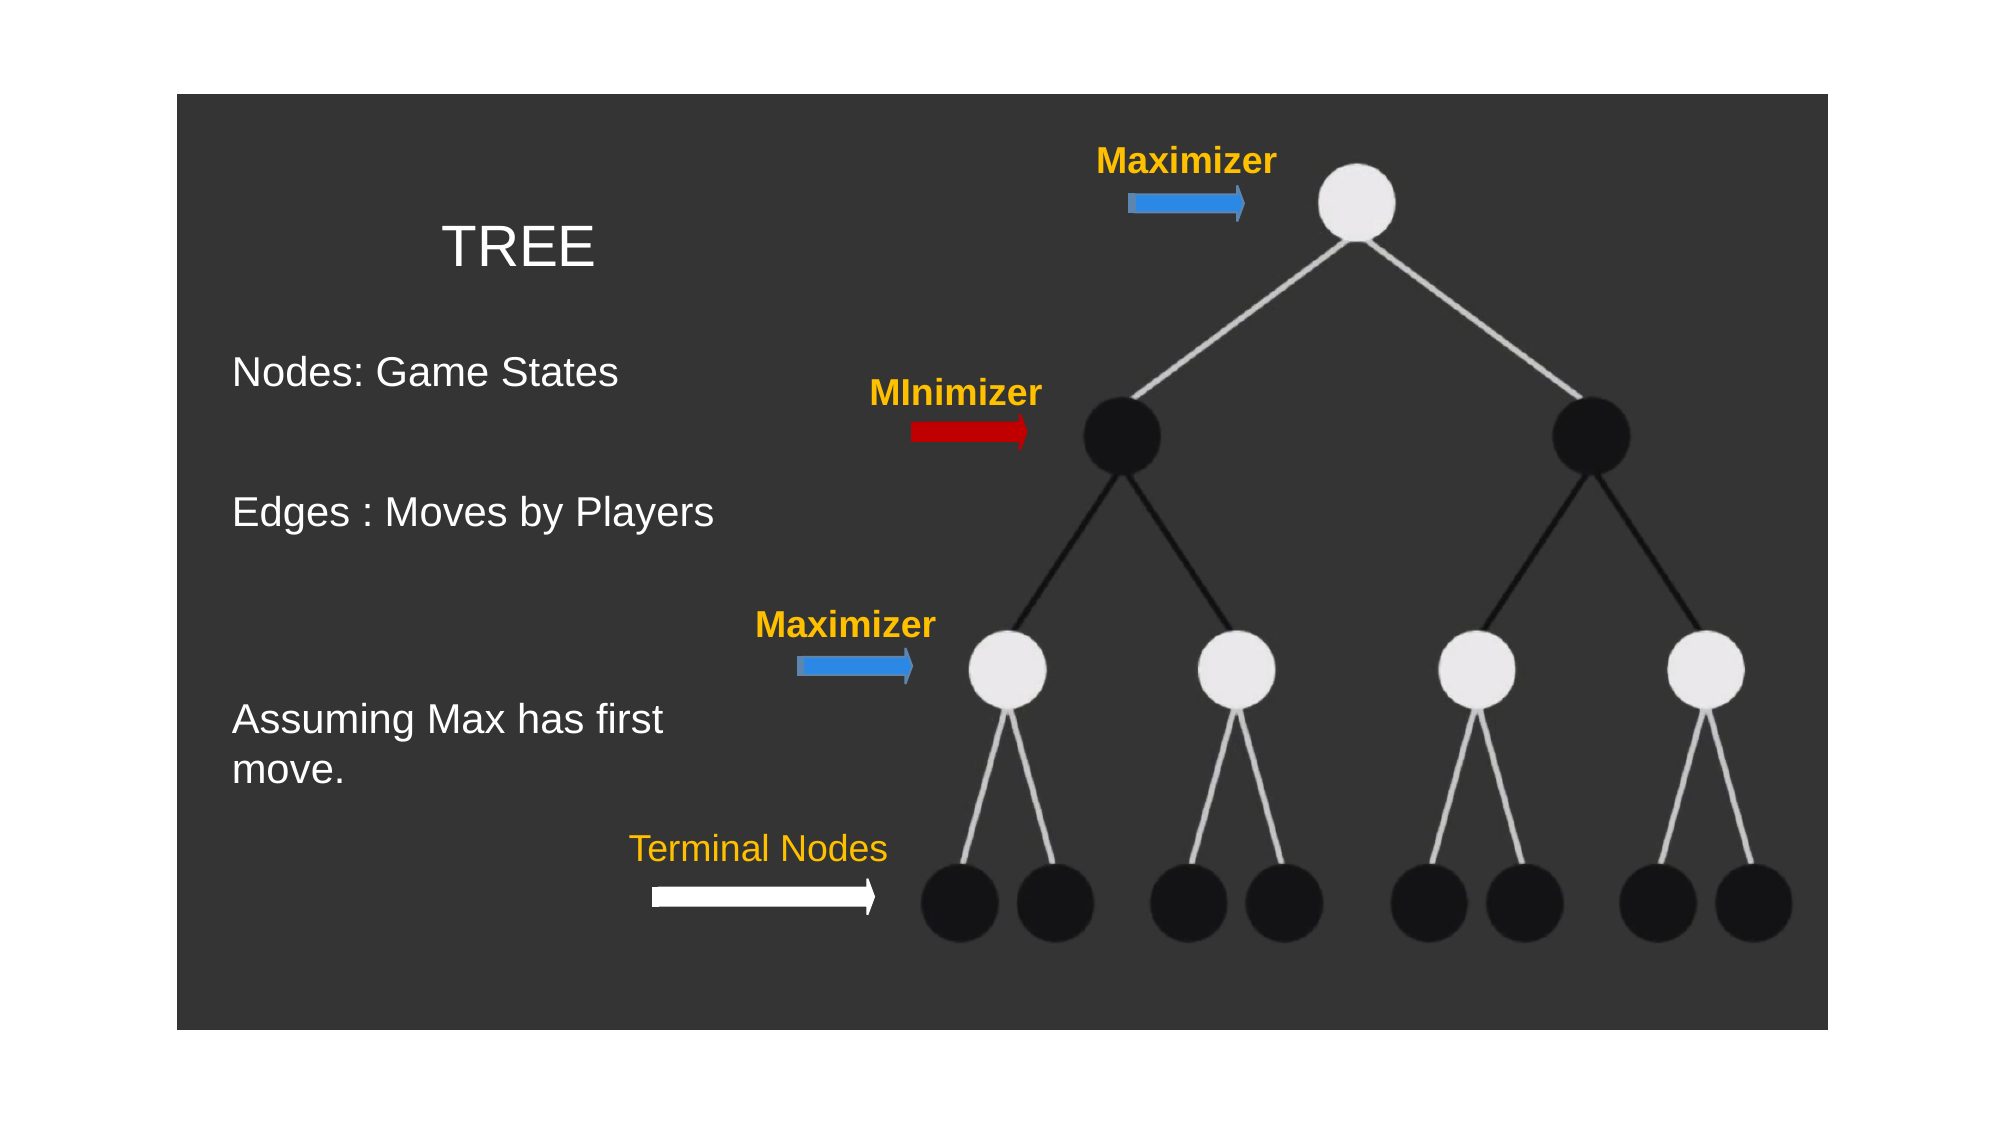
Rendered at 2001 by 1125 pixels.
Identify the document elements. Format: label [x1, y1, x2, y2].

picture [177, 94, 1828, 1031]
